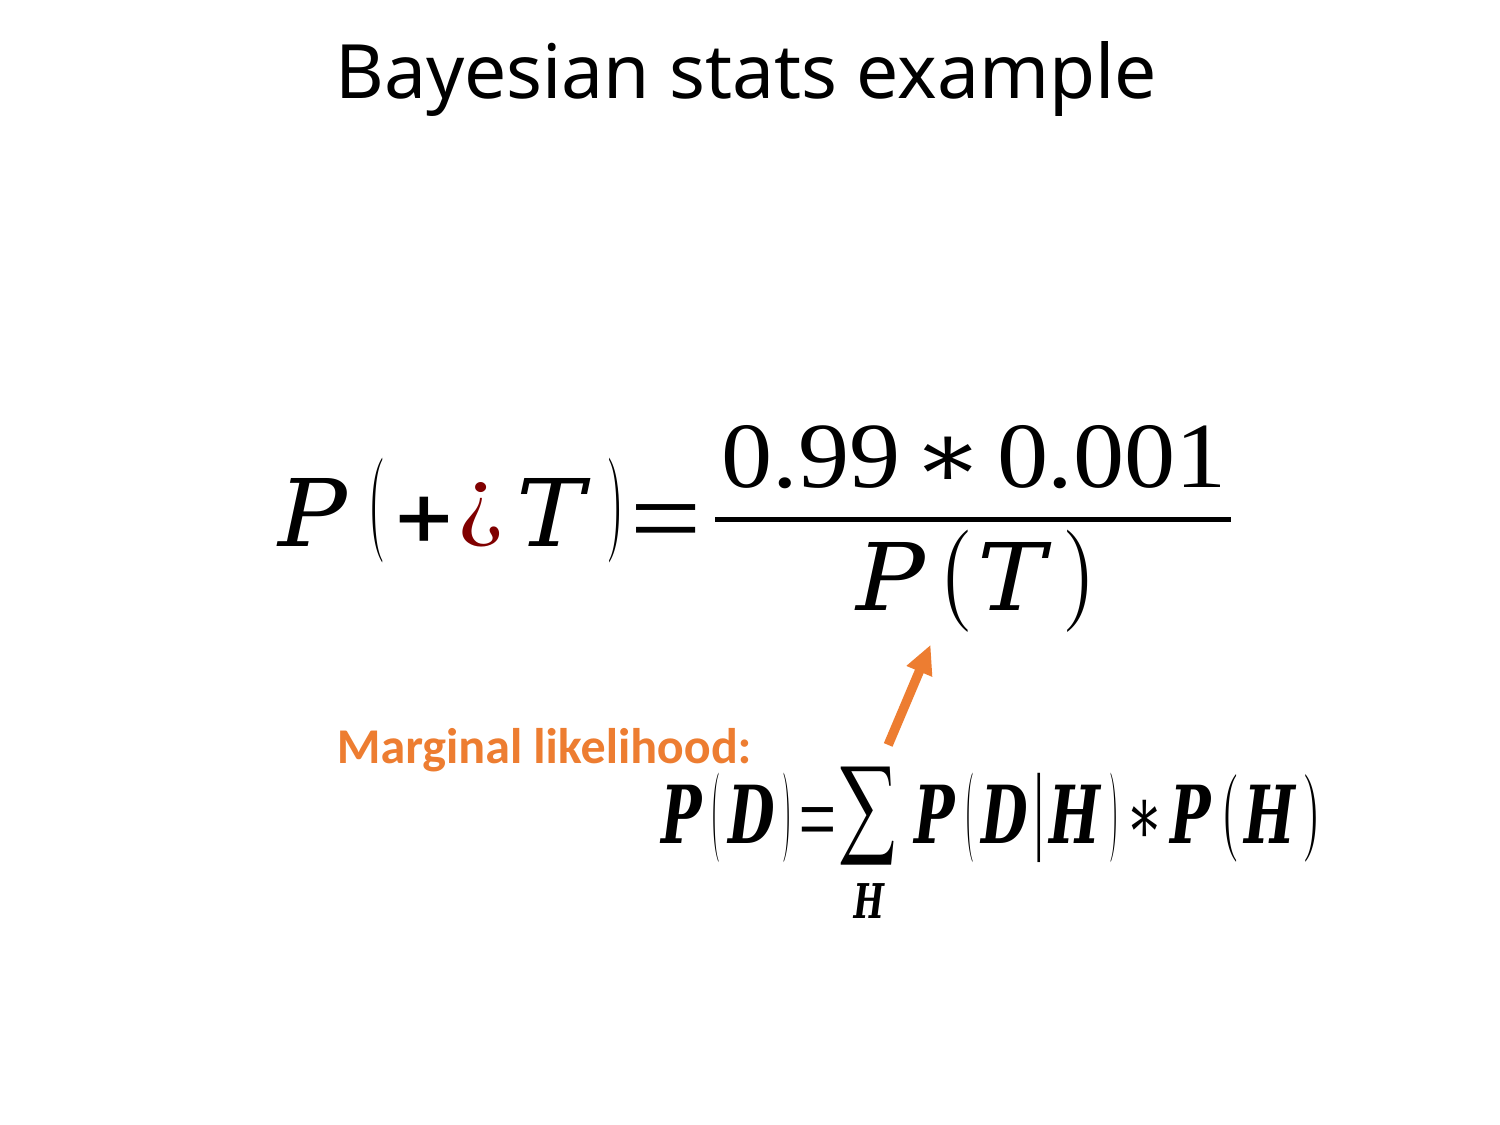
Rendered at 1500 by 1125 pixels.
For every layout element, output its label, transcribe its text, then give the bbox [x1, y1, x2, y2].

text_box Bayesian stats example [37, 13, 1457, 135]
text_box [888, 645, 931, 745]
text_box Marginal likelihood: [322, 706, 784, 782]
